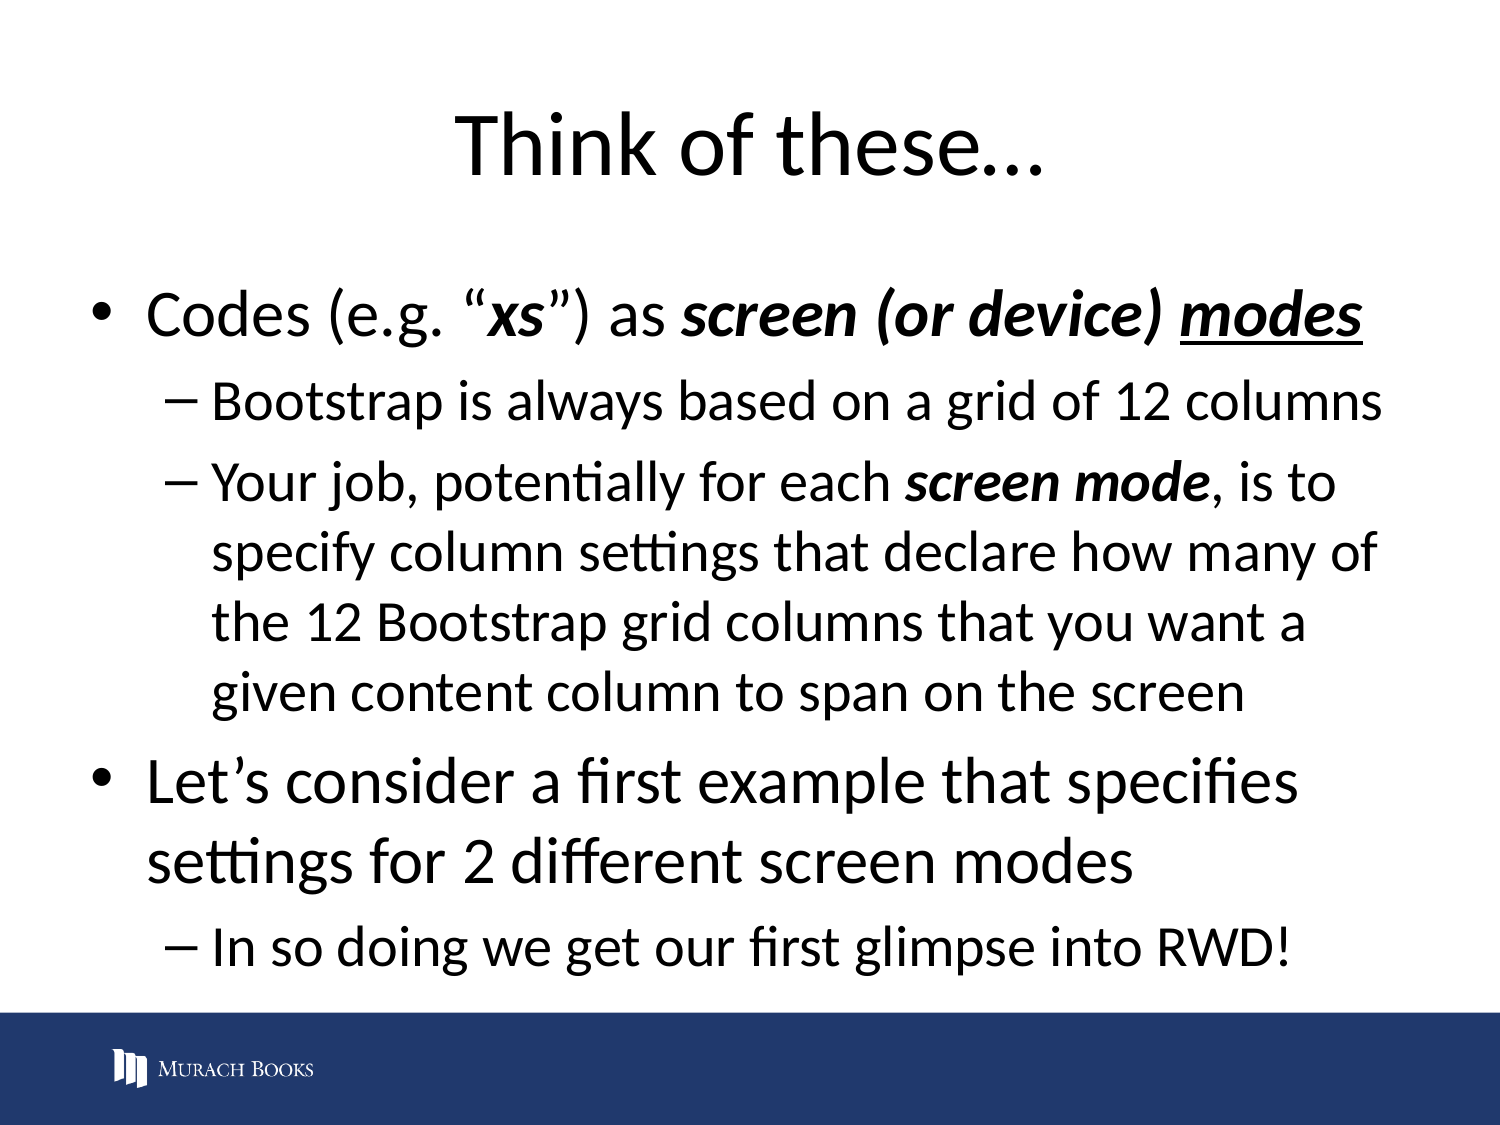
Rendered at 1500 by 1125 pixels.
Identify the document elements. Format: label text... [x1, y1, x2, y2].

title Think of these… [75, 45, 1425, 233]
picture [111, 1049, 313, 1088]
list Codes (e.g. “xs”) as screen (or device) modes Bootstrap is always based on a grid of 12 columns Your job, potentially for each screen mode, is to specify column settings that declare how many of the 12 Bootstrap grid columns that you want a given content column to span on the screen Let’s consider a first example that specifies settings for 2 different screen modes In so doing we get our first glimpse into RWD! [75, 262, 1425, 1005]
